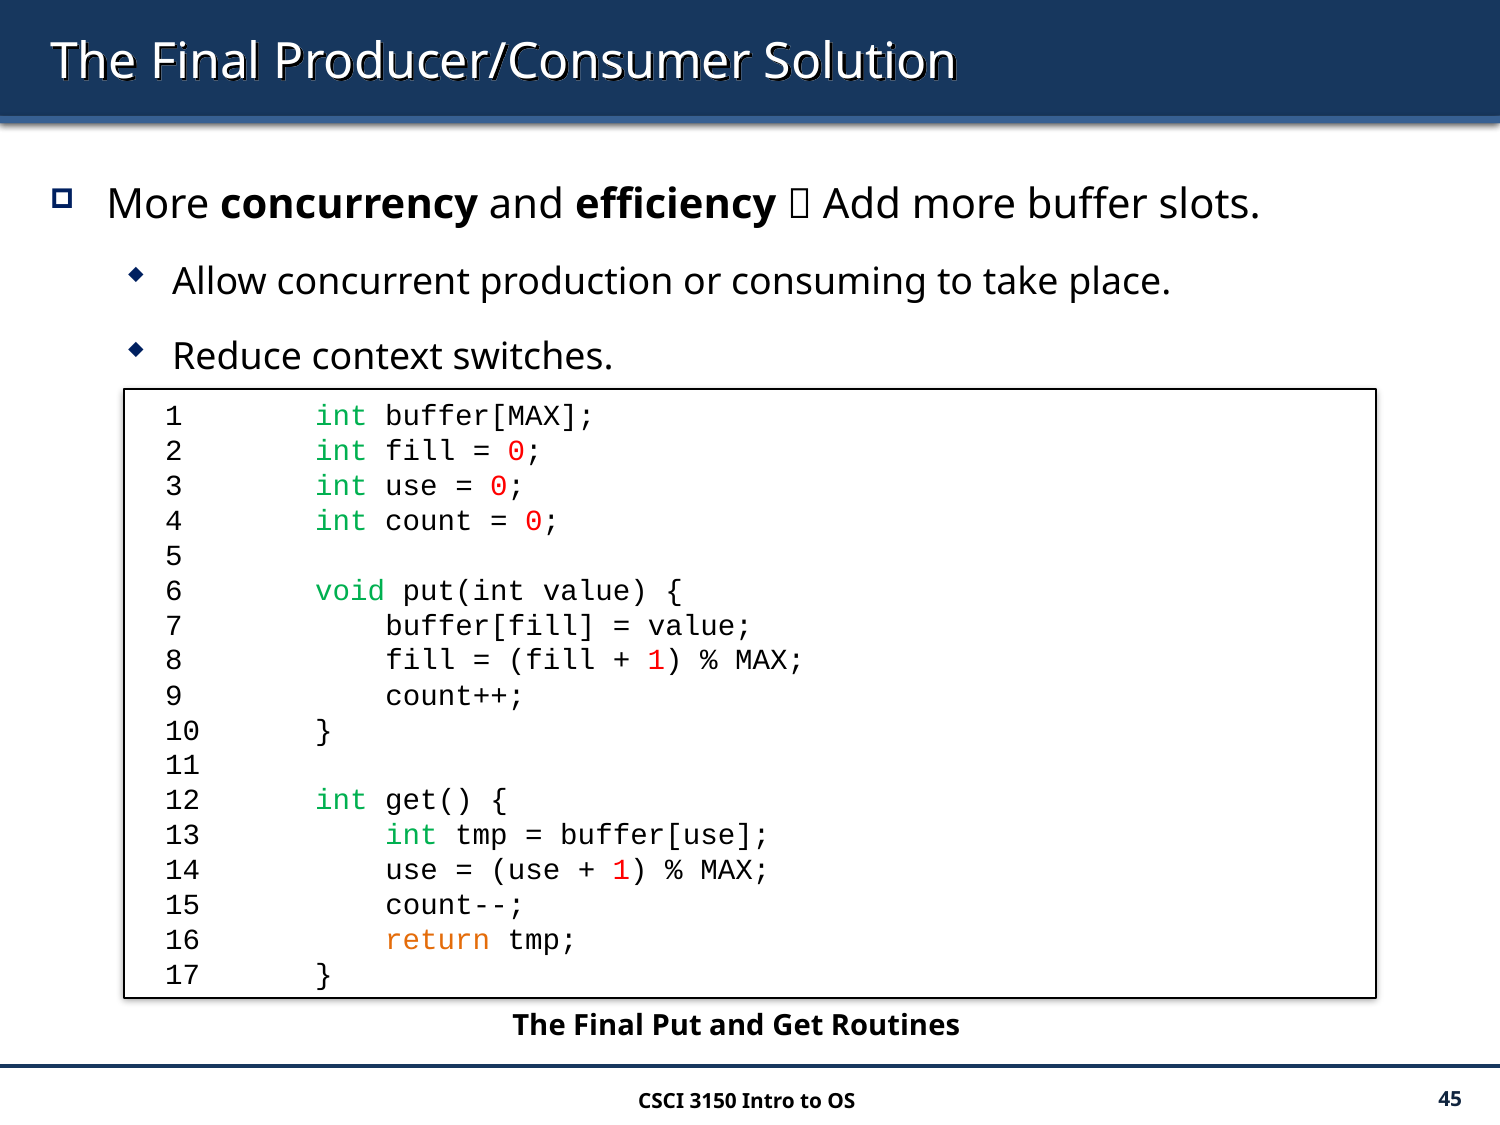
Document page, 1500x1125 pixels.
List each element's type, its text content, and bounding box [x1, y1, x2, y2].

text_box The Final Put and Get Routines [497, 999, 976, 1049]
text_box 1 int buffer[MAX]; 2 int fill = 0; 3 int use = 0; 4 int count = 0; 5 6 void put(int value) { 7 buffer[fill] = value; 8 fill = (fill + 1) % MAX; 9 count++; 10 } 11 12 int get() { 13 int tmp = buffer[use]; 14 use = (use + 1) % MAX; 15 count--; 16 return tmp; 17 } [121, 386, 1379, 1001]
footer CSCI 3150 Intro to OS [497, 1079, 997, 1117]
title The Final Producer/Consumer Solution [34, 10, 1477, 107]
slide_number 45 [1306, 1081, 1483, 1118]
list More concurrency and efficiency  Add more buffer slots. Allow concurrent production or consuming to take place. Reduce context switches. [34, 144, 1477, 1048]
